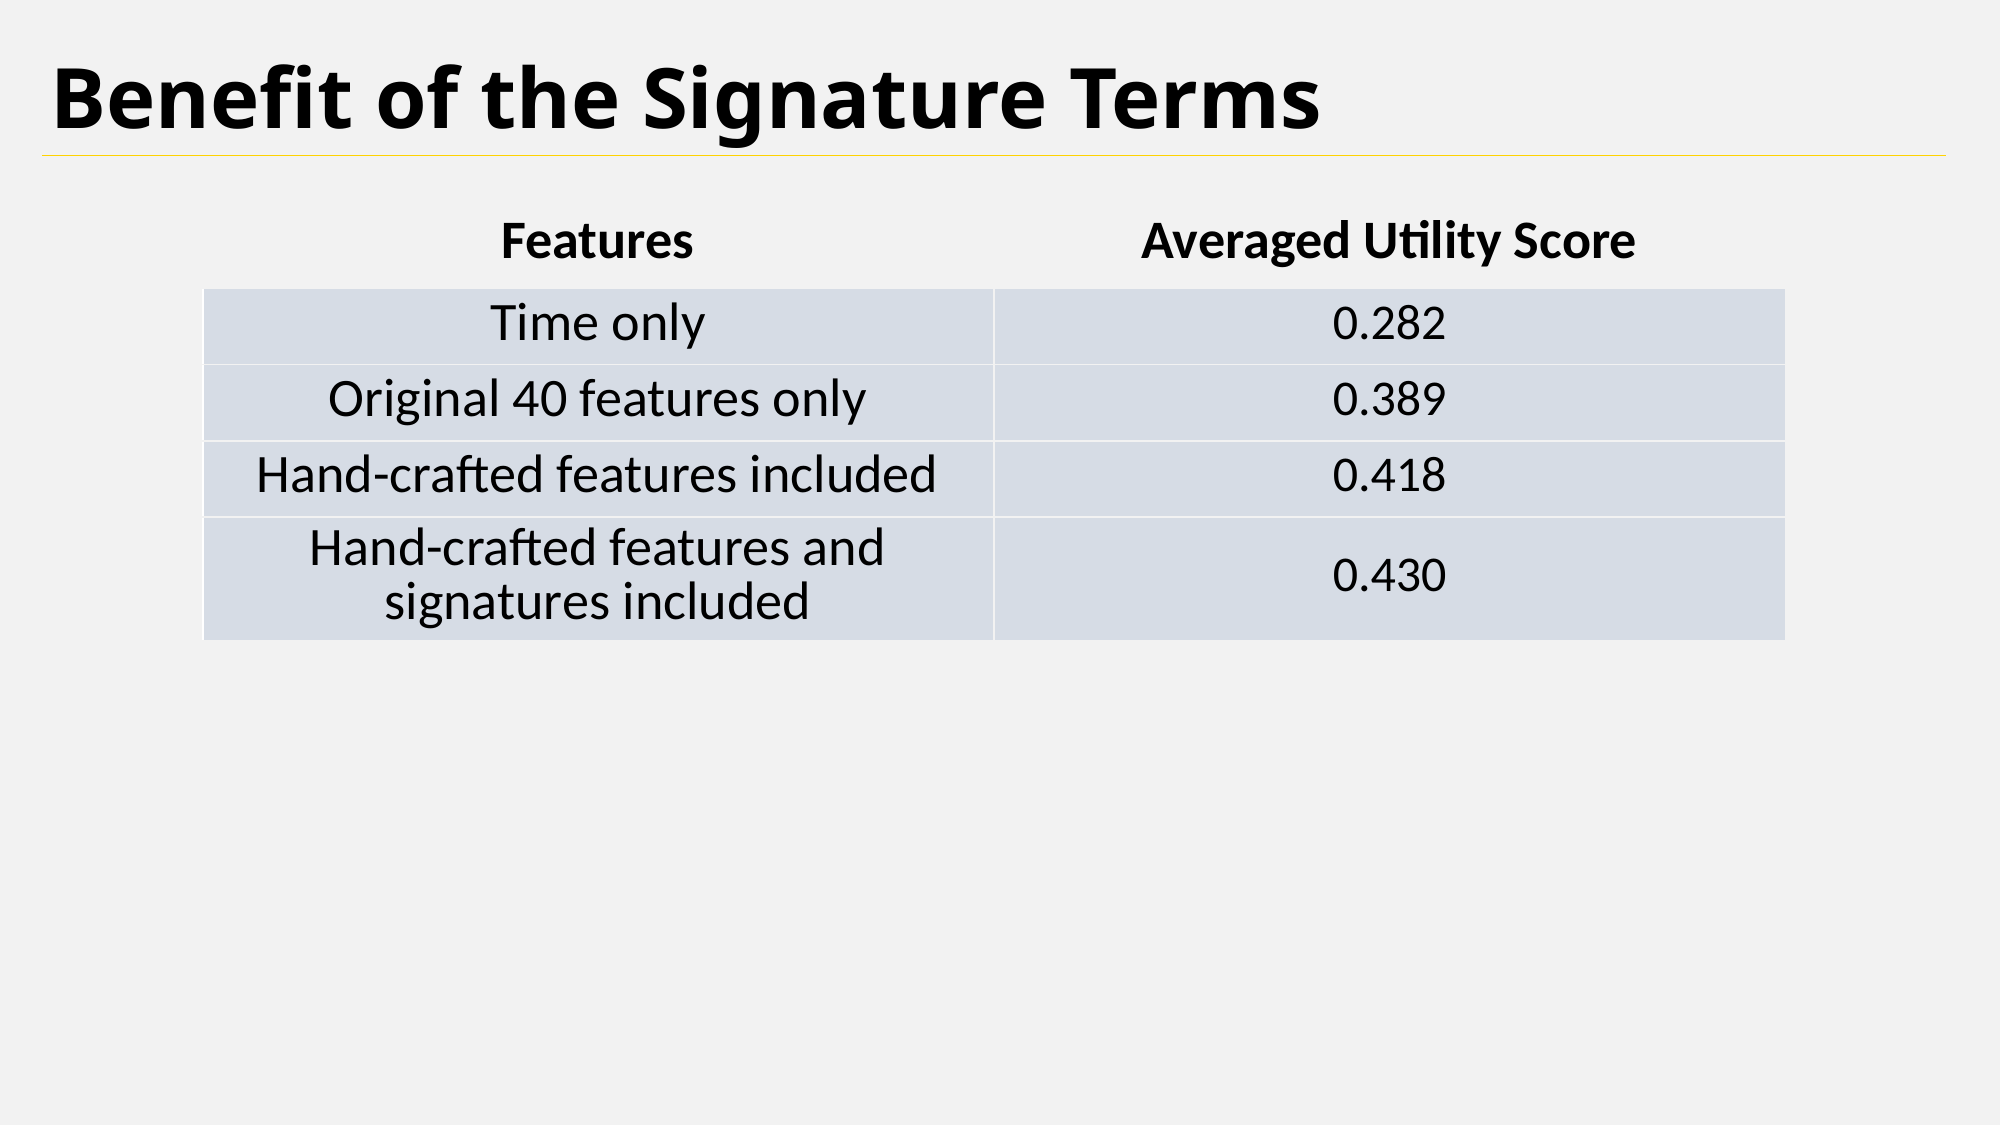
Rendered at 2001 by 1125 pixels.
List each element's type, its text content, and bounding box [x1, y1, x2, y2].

table_cell Time only [204, 289, 993, 364]
table_cell 0.389 [995, 365, 1785, 440]
table_cell Original 40 features only [204, 365, 993, 440]
table_cell Hand-crafted features included [204, 442, 993, 516]
table_header Averaged Utility Score [994, 202, 1785, 289]
table_cell 0.430 [995, 518, 1785, 640]
table_cell 0.418 [995, 442, 1785, 516]
table_cell 0.282 [995, 289, 1785, 364]
table_cell Hand-crafted features and signatures included [204, 518, 993, 640]
list Benefit of the Signature Terms [35, 27, 1953, 176]
table_header Features [203, 202, 994, 289]
